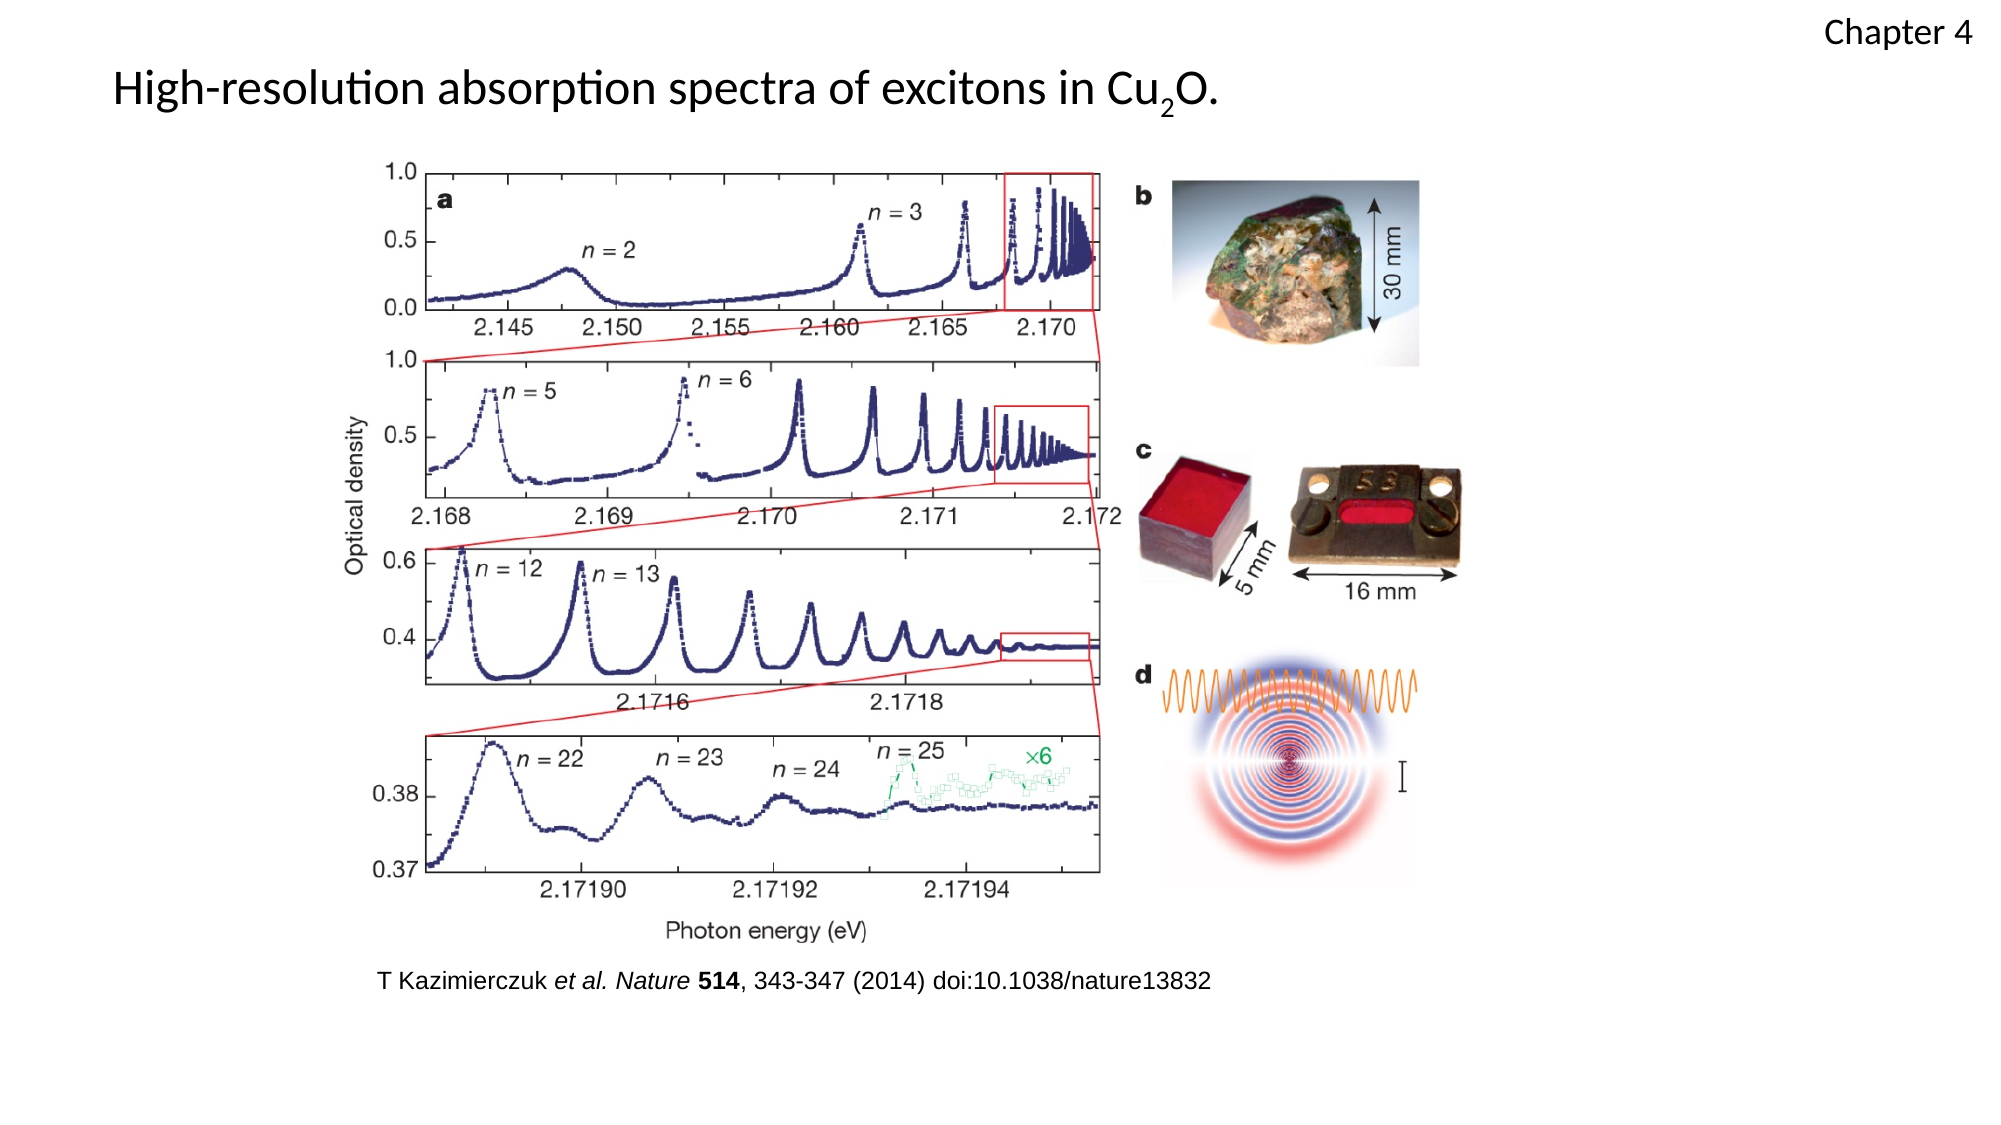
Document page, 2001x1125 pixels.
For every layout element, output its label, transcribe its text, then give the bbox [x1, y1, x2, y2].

text_box High-resolution absorption spectra of excitons in Cu2O. [30, 47, 1302, 131]
picture [342, 159, 1466, 943]
text_box Chapter 4 [1809, 0, 1988, 60]
text_box T Kazimierczuk et al. Nature 514, 343-347 (2014) doi:10.1038/nature13832 [376, 964, 1627, 995]
